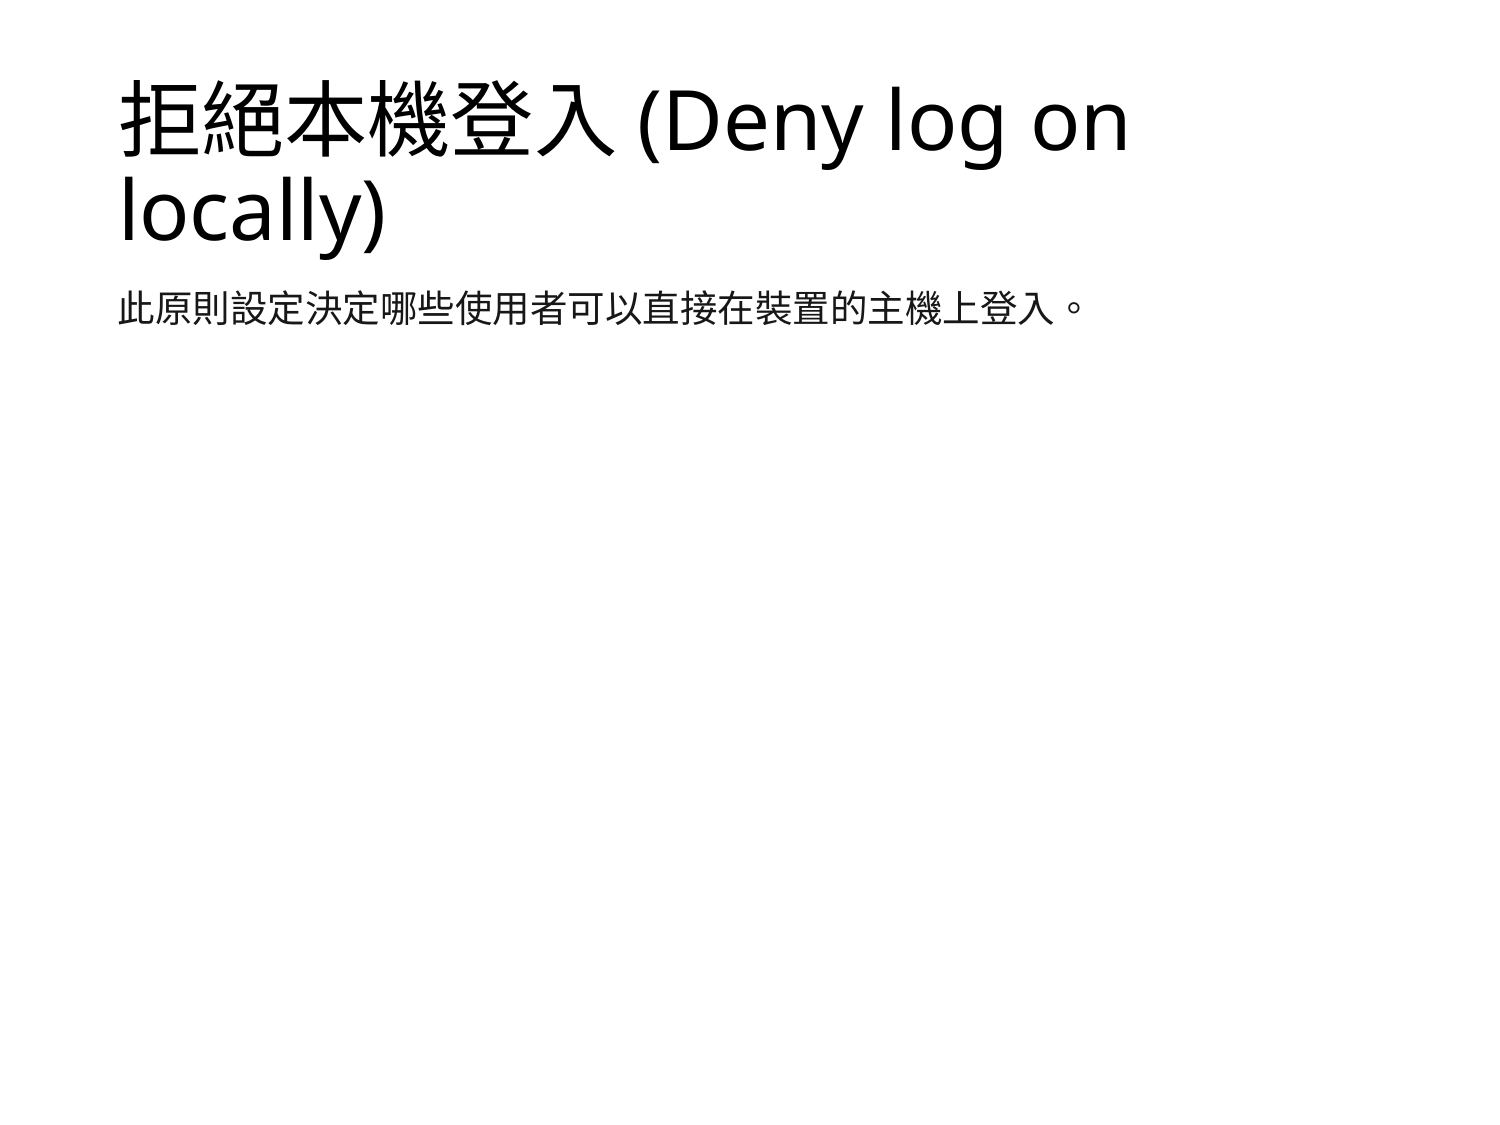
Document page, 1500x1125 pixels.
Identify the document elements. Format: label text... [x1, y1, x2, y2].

title 拒絕本機登入(Deny log on locally) [103, 59, 1397, 277]
text_box 此原則設定決定哪些使用者可以直接在裝置的主機上登入。 [103, 277, 1397, 337]
